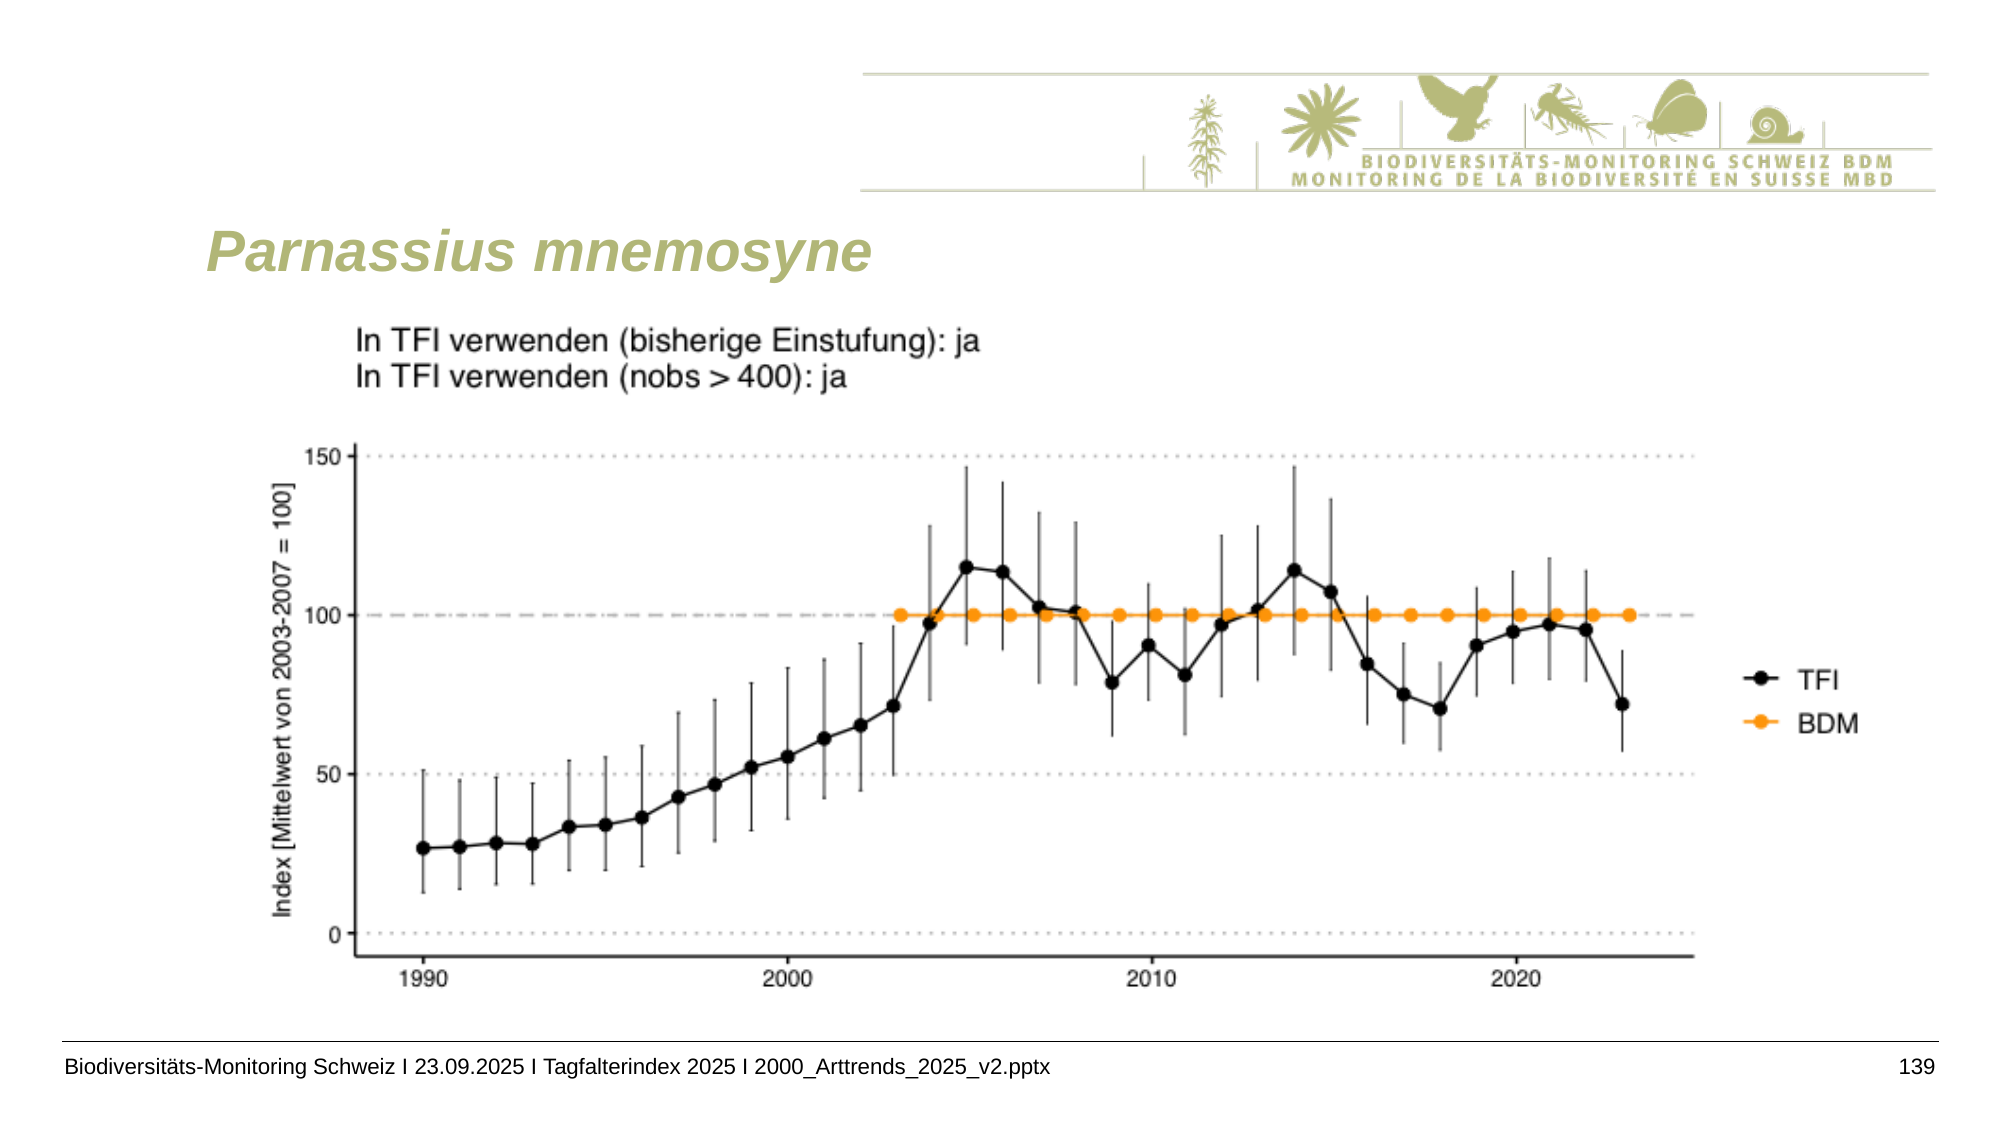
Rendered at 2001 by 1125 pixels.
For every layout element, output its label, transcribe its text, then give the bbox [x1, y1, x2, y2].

footer Biodiversitäts-Monitoring Schweiz I 23.09.2025 I Tagfalterindex 2025 I 2000_Arttrends_2025_v2.pptx [64, 1052, 1287, 1080]
title Parnassius mnemosyne [206, 213, 1941, 301]
picture [258, 312, 1890, 1038]
